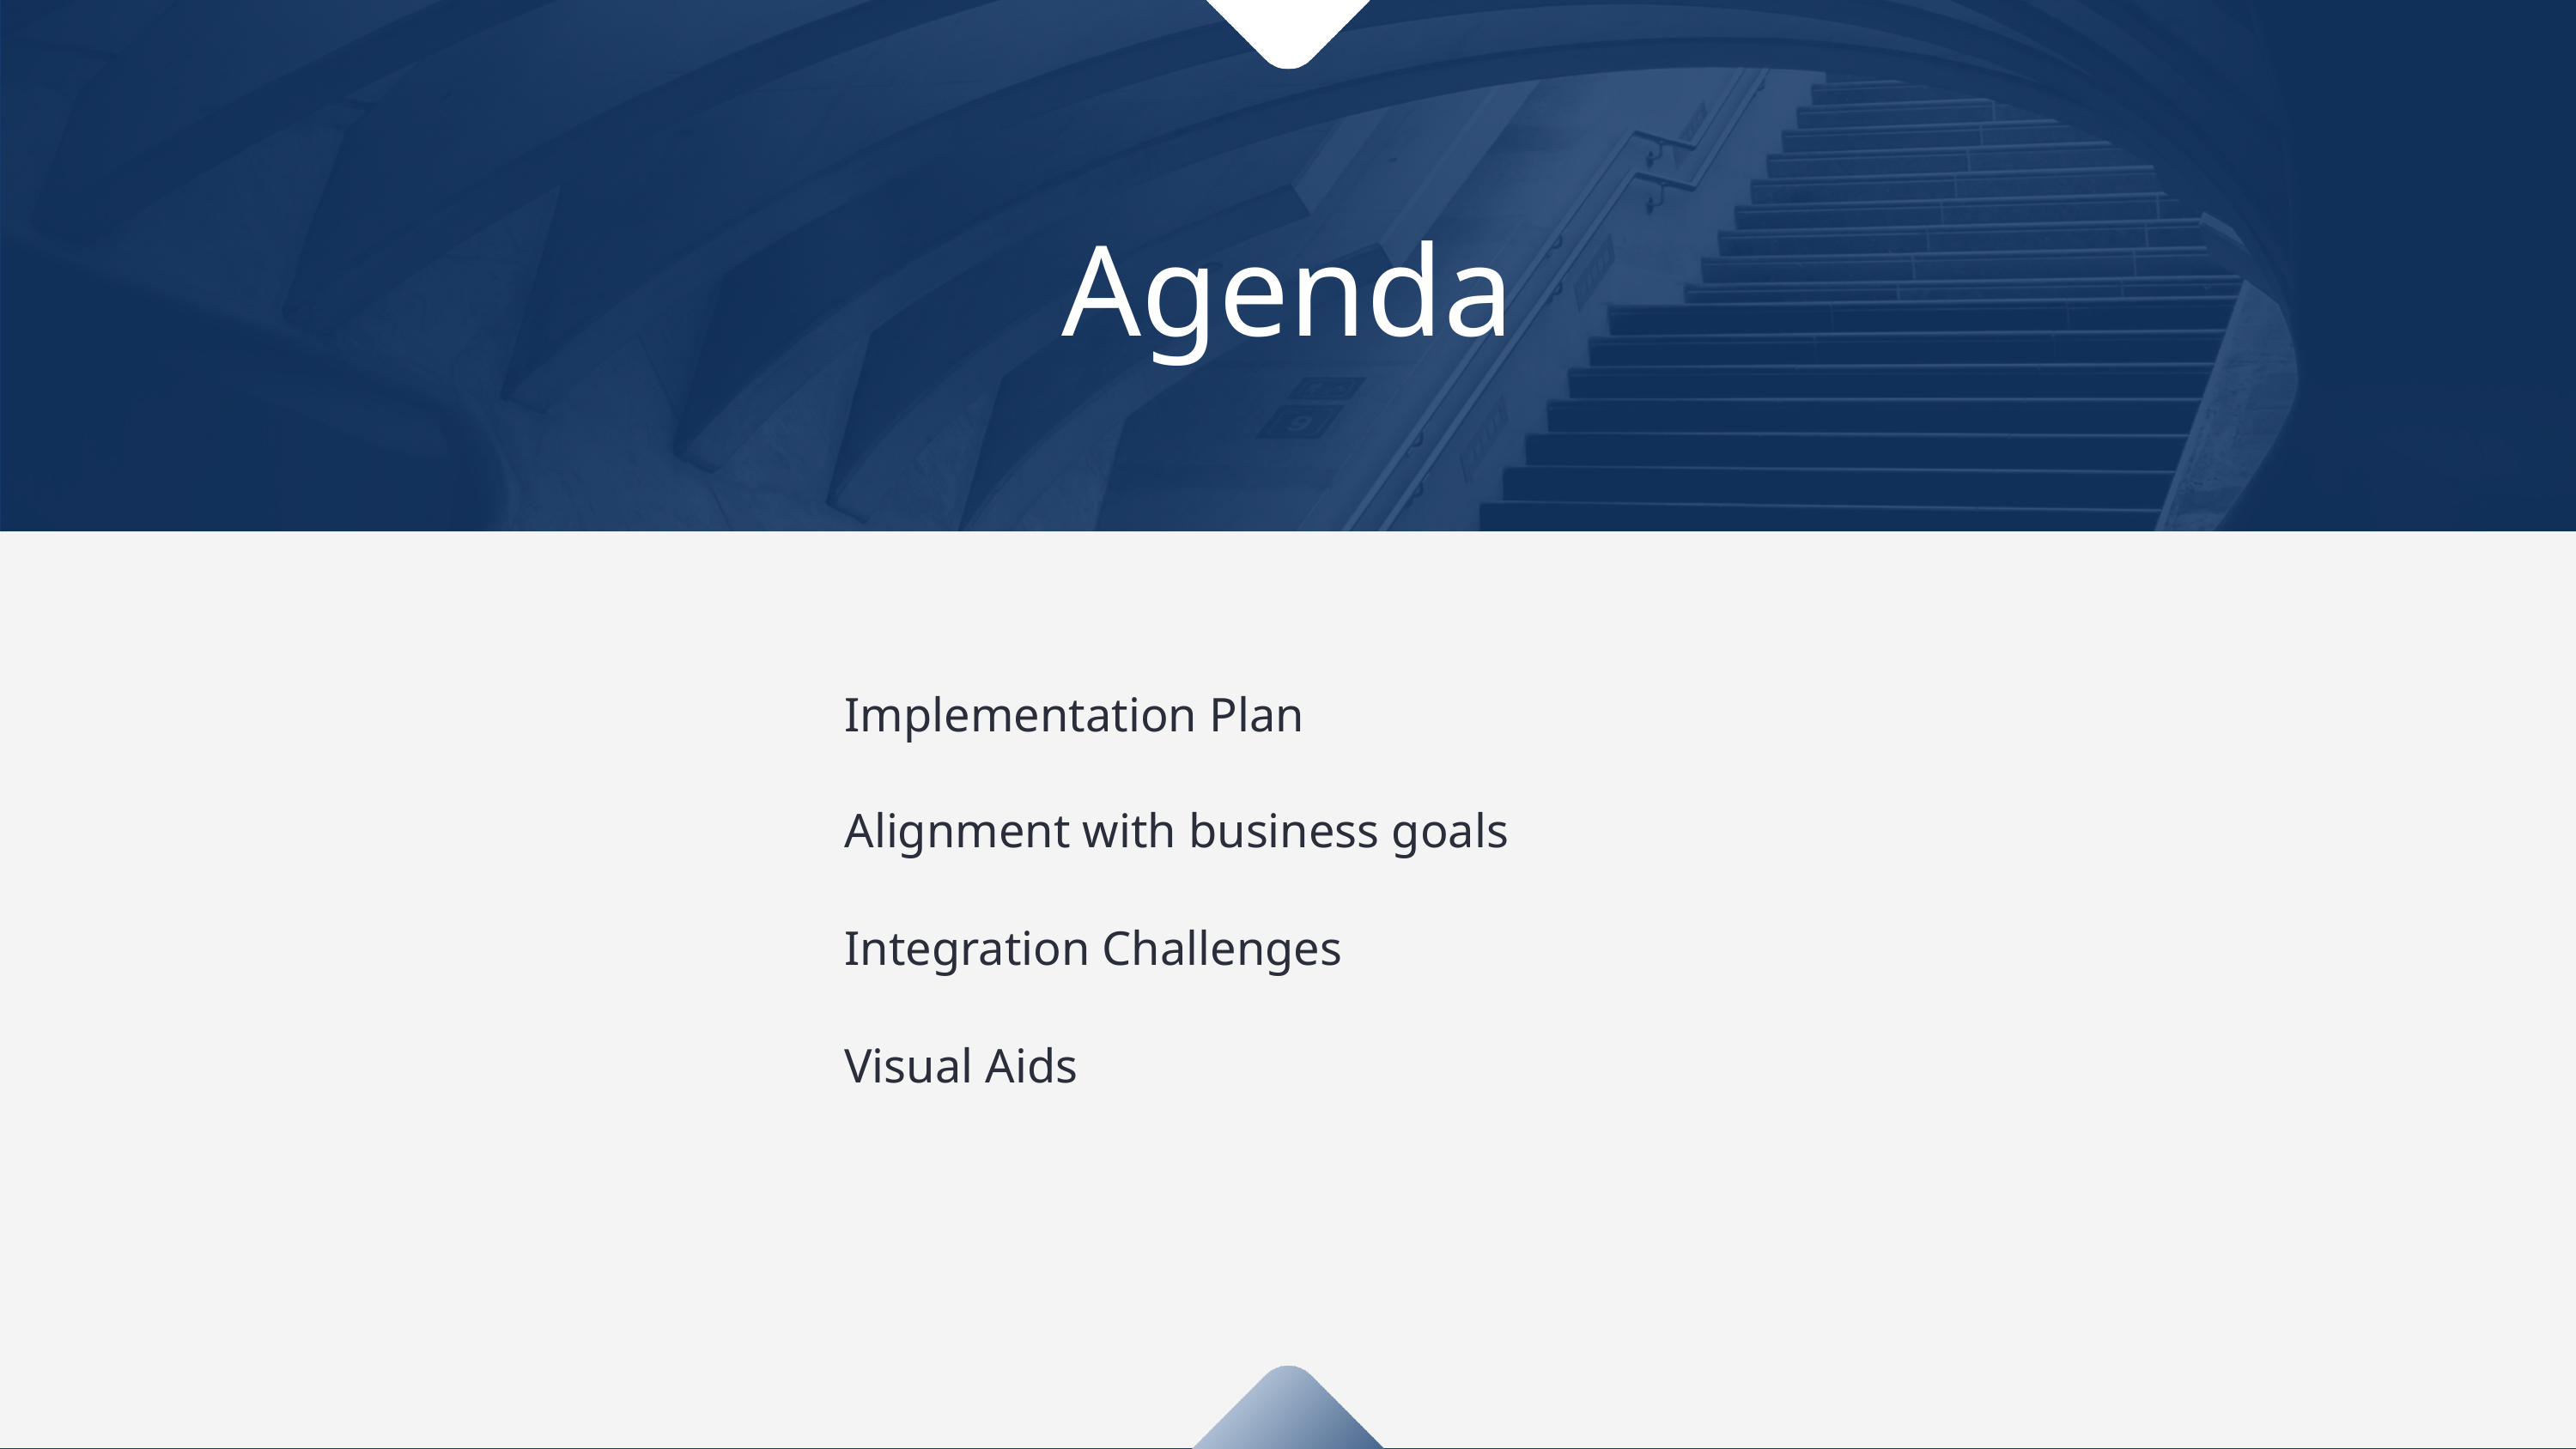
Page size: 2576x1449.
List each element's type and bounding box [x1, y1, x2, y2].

text_box [1, 0, 2576, 529]
text_box [0, 530, 2576, 1449]
